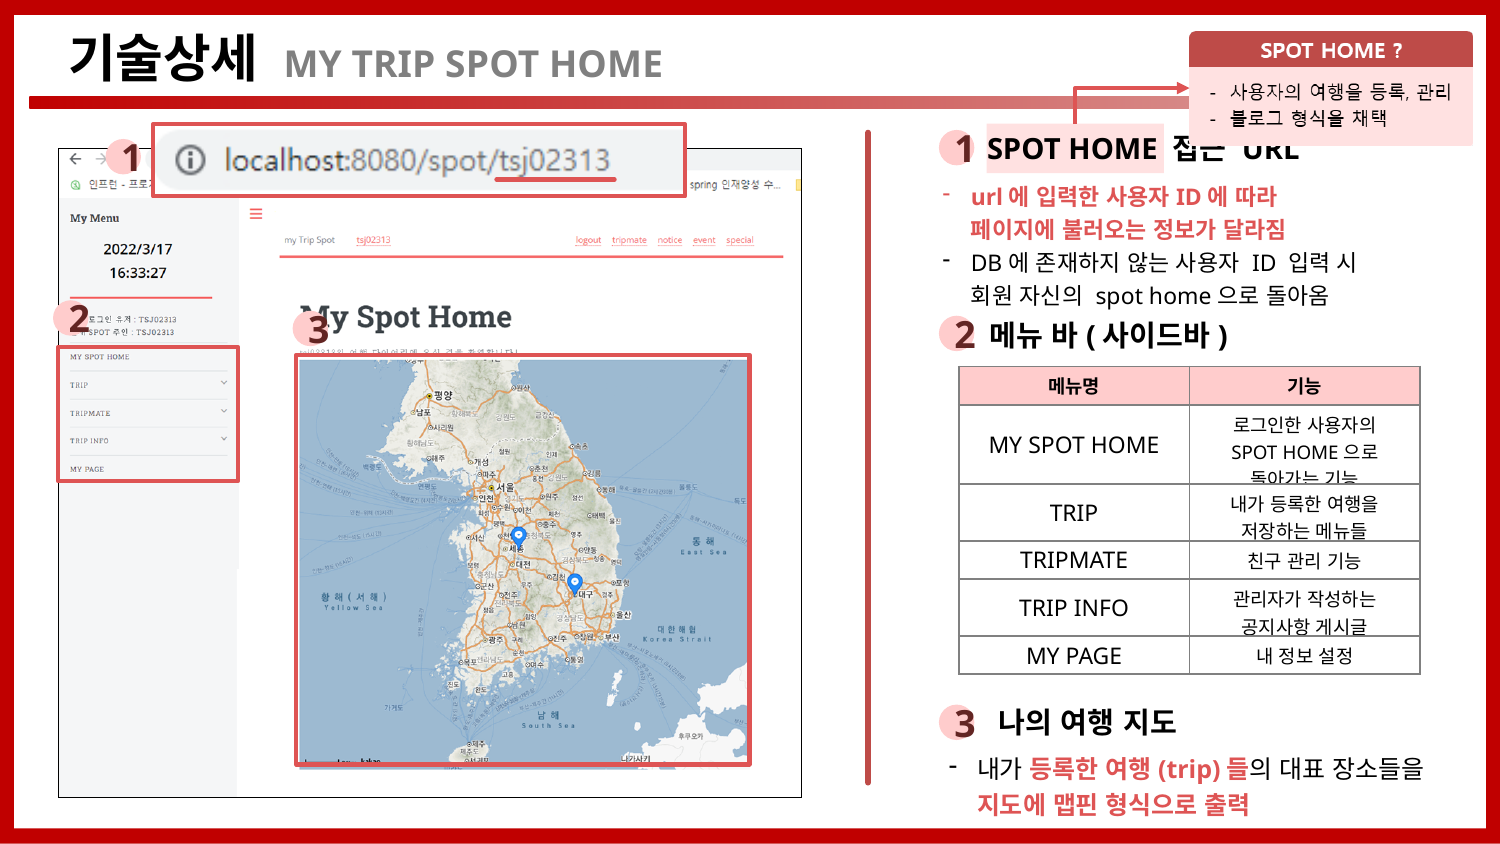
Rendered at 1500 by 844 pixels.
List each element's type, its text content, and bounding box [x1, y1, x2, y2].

table_cell 내가 등록한 여행을 저장하는 메뉴들 [1190, 485, 1419, 540]
table_cell TRIPMATE [960, 542, 1189, 578]
title 기술상세 MY TRIP SPOT HOME [53, 18, 1447, 96]
table_header 기능 [1190, 367, 1419, 404]
text_box 메뉴 바(사이드바) [975, 309, 1243, 360]
text_box 나의 여행 지도 [984, 697, 1193, 740]
picture [58, 126, 802, 798]
text_box SPOT HOME 접근 URL [1153, 123, 1315, 169]
table_header 메뉴명 [960, 367, 1189, 404]
text_box url에 입력한 사용자ID에 따라 페이지에 불러오는 정보가 달라짐 DB에 존재하지 않는 사용자 ID 입력 시 회원 자신의 spot home으로 돌아옴 [927, 169, 1374, 317]
text_box 2 [936, 313, 977, 354]
table_cell 친구 관리 기능 [1190, 542, 1419, 578]
table_cell 로그인한 사용자의 SPOT HOME으로 돌아가는 기능 [1190, 406, 1419, 483]
text_box 1 [106, 136, 140, 146]
table_cell 내 정보 설정 [1190, 637, 1419, 673]
text_box 내가 등록한 여행(trip)들의 대표 장소들을 지도에 맵핀 형식으로 출력 [934, 740, 1440, 827]
text_box SPOT HOME 접근 URL [972, 123, 1111, 169]
text_box 1 [936, 127, 972, 168]
text_box 3 [936, 702, 977, 743]
table_cell TRIP INFO [960, 580, 1189, 635]
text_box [1114, 48, 1151, 164]
table_cell TRIP [960, 485, 1189, 540]
table_cell MY SPOT HOME [960, 406, 1189, 483]
table_cell 관리자가 작성하는 공지사항 게시글 [1190, 580, 1419, 635]
table_cell MY PAGE [960, 637, 1189, 673]
picture [1189, 30, 1474, 146]
